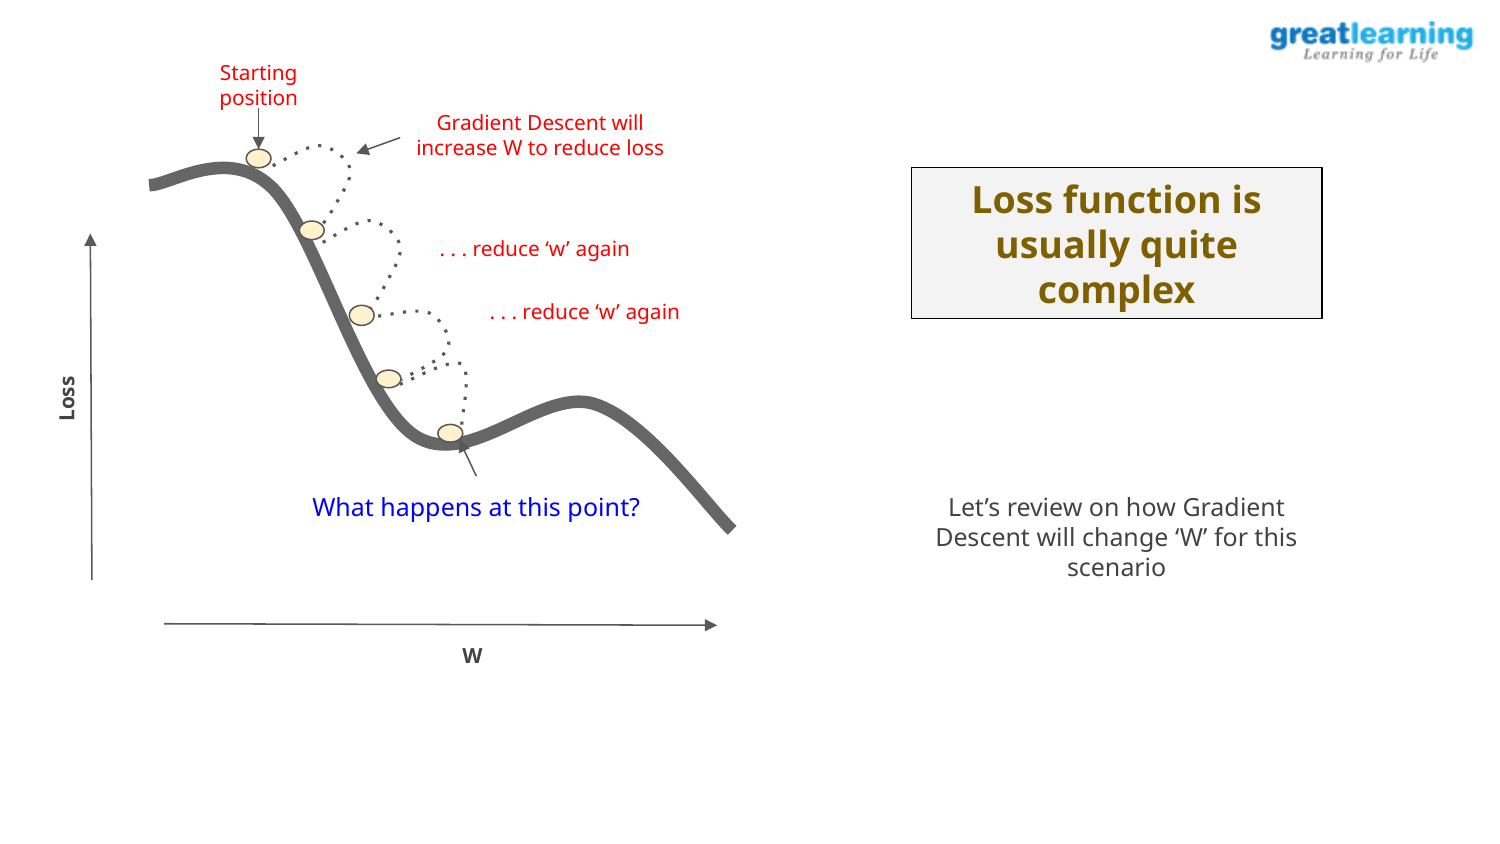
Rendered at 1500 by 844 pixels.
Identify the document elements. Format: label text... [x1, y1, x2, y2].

text_box . . . reduce ‘w’ again [462, 283, 707, 337]
text_box [437, 424, 463, 443]
text_box [376, 370, 401, 388]
text_box W [413, 635, 531, 670]
text_box [272, 145, 351, 225]
text_box Starting position [200, 44, 318, 109]
text_box [322, 220, 401, 308]
text_box [299, 221, 325, 240]
text_box Loss [38, 340, 81, 458]
text_box Let’s review on how Gradient Descent will change ‘W’ for this scenario [911, 476, 1323, 624]
picture [1270, 20, 1474, 63]
text_box [378, 311, 449, 380]
text_box [149, 167, 733, 531]
text_box Gradient Descent will increase W to reduce loss [400, 94, 681, 181]
text_box [399, 362, 467, 427]
text_box What happens at this point? [286, 476, 667, 593]
text_box . . . reduce ‘w’ again [412, 220, 657, 275]
text_box [349, 305, 375, 326]
text_box [246, 149, 272, 168]
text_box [458, 439, 477, 477]
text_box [356, 137, 401, 154]
text_box Loss function is usually quite complex [911, 167, 1323, 319]
